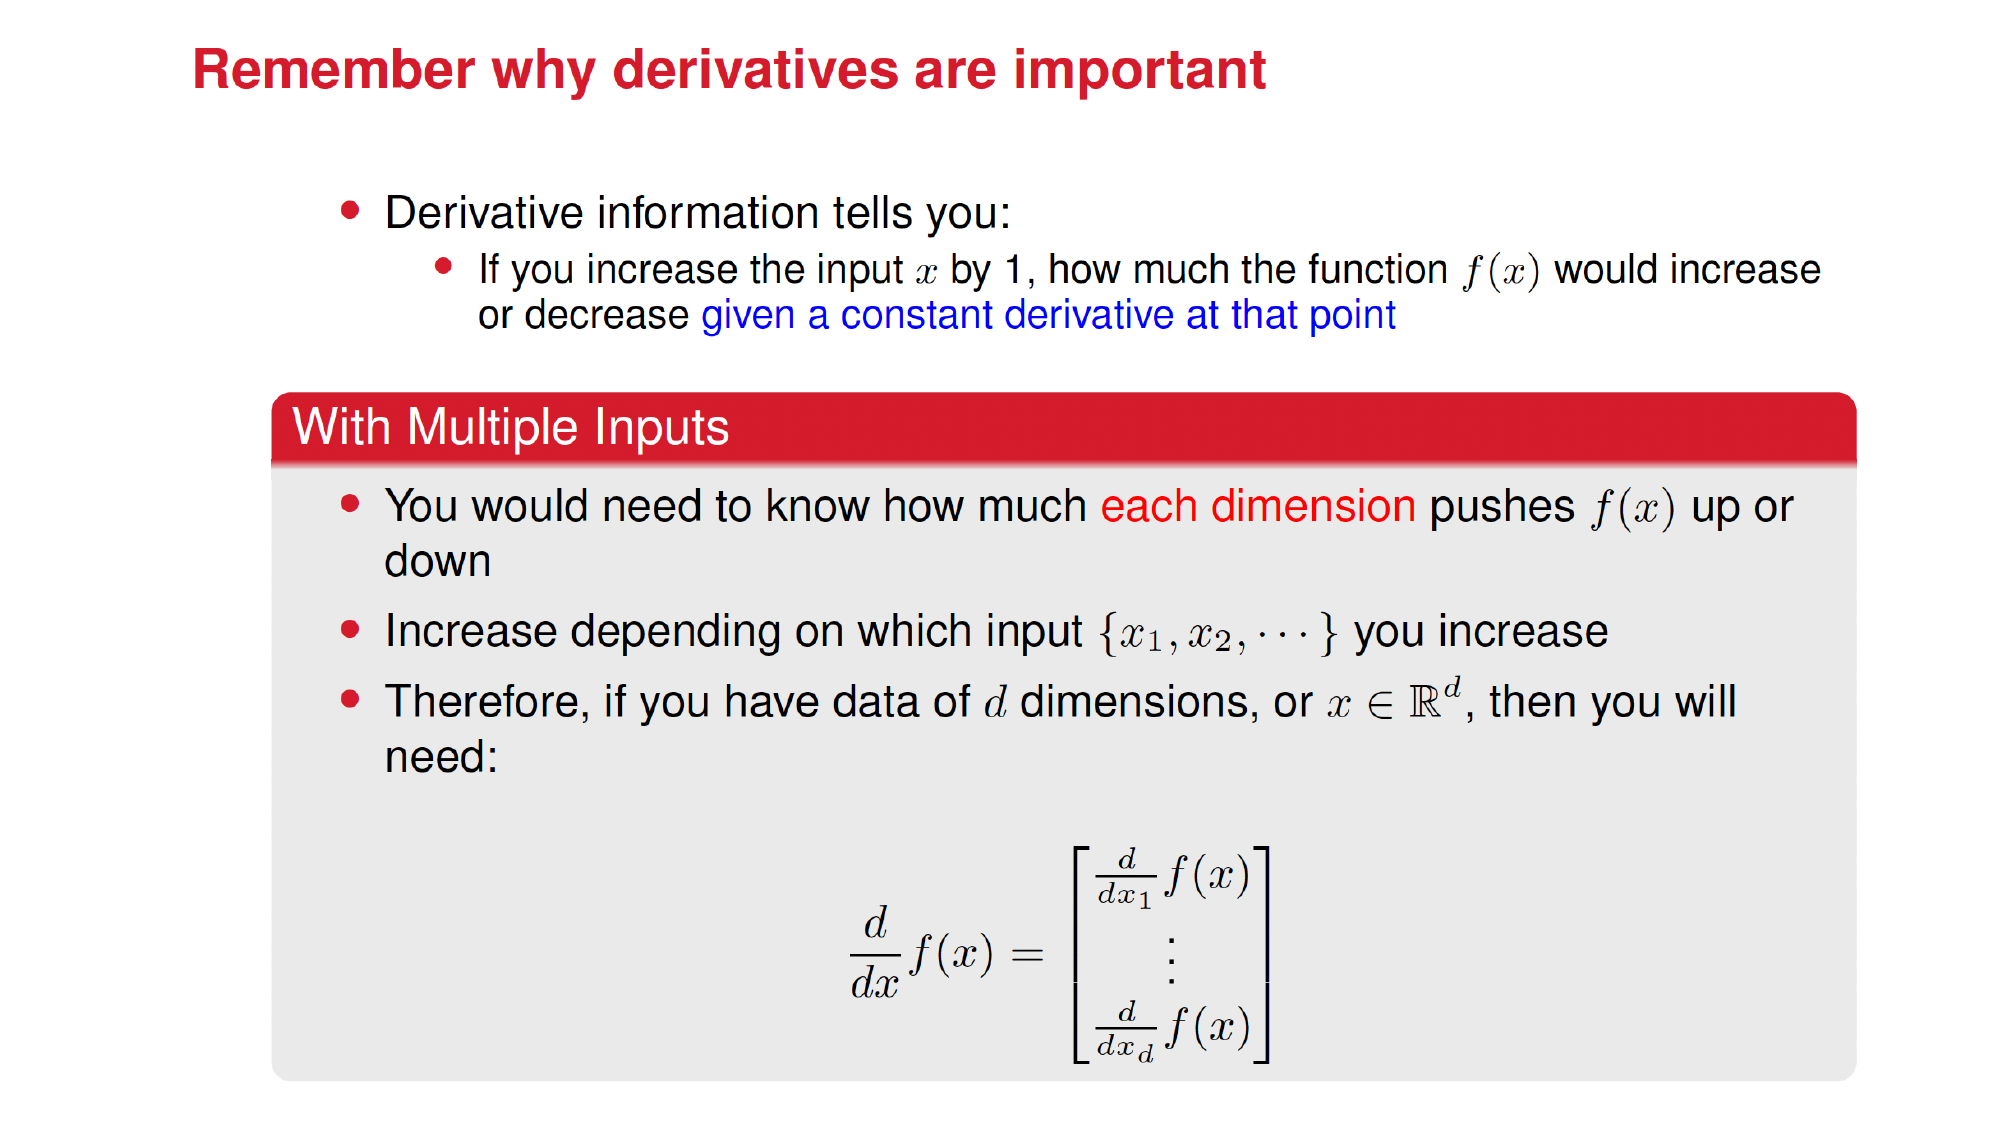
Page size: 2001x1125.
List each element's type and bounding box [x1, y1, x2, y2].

picture [175, 25, 1874, 1100]
